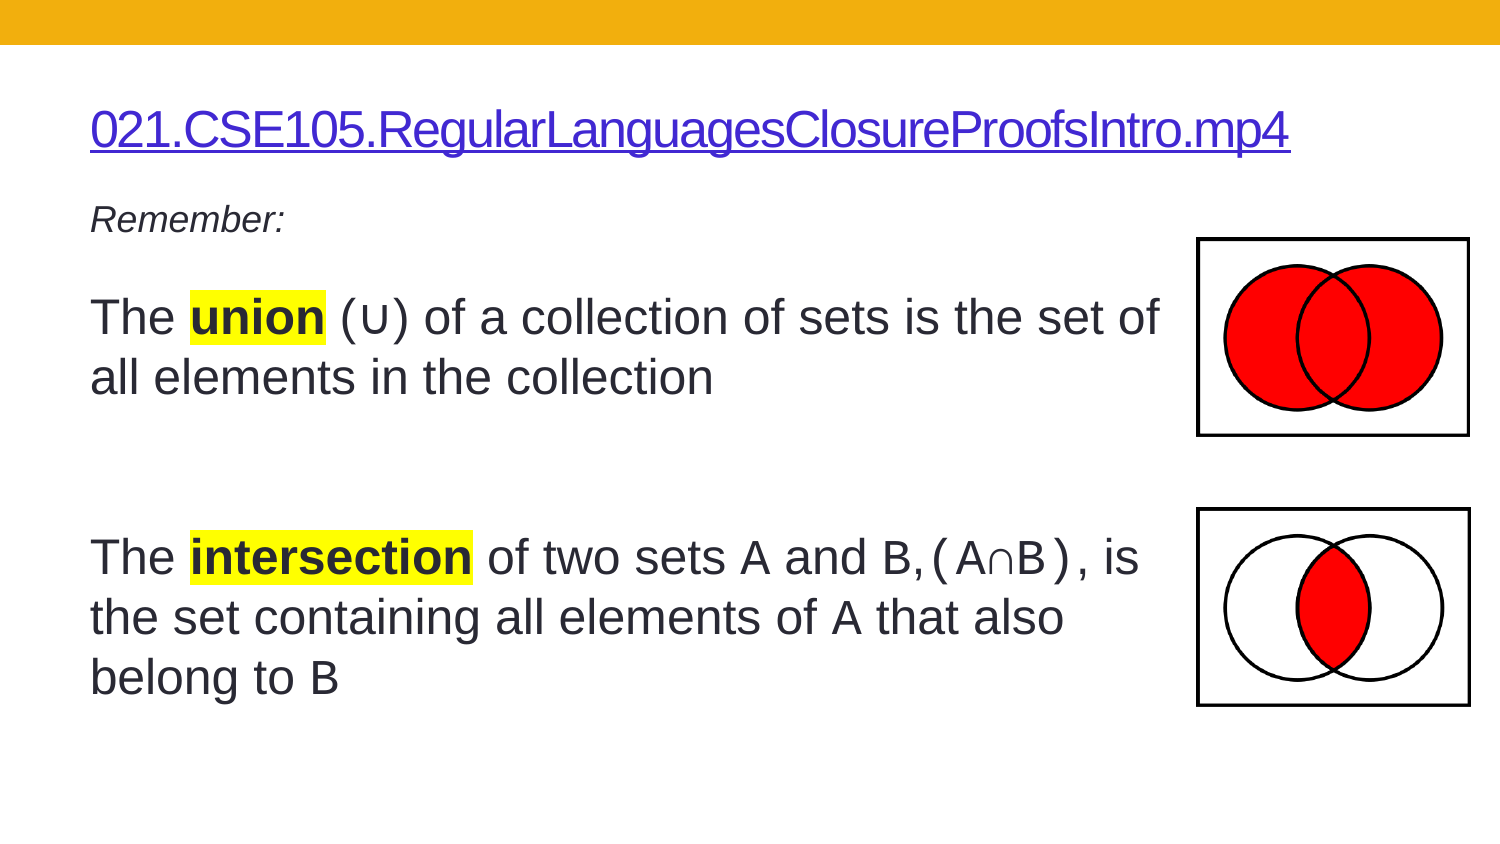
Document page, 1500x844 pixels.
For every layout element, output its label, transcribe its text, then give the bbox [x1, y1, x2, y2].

title 021.CSE105.RegularLanguagesClosureProofsIntro.mp4 [75, 65, 1425, 188]
text_box Remember: The union (∪) of a collection of sets is the set of all elements in the collection The intersection of two sets A and B,(A∩B), is the set containing all elements of A that also belong to B [75, 187, 1222, 713]
picture [1196, 237, 1470, 437]
picture [1196, 507, 1471, 707]
